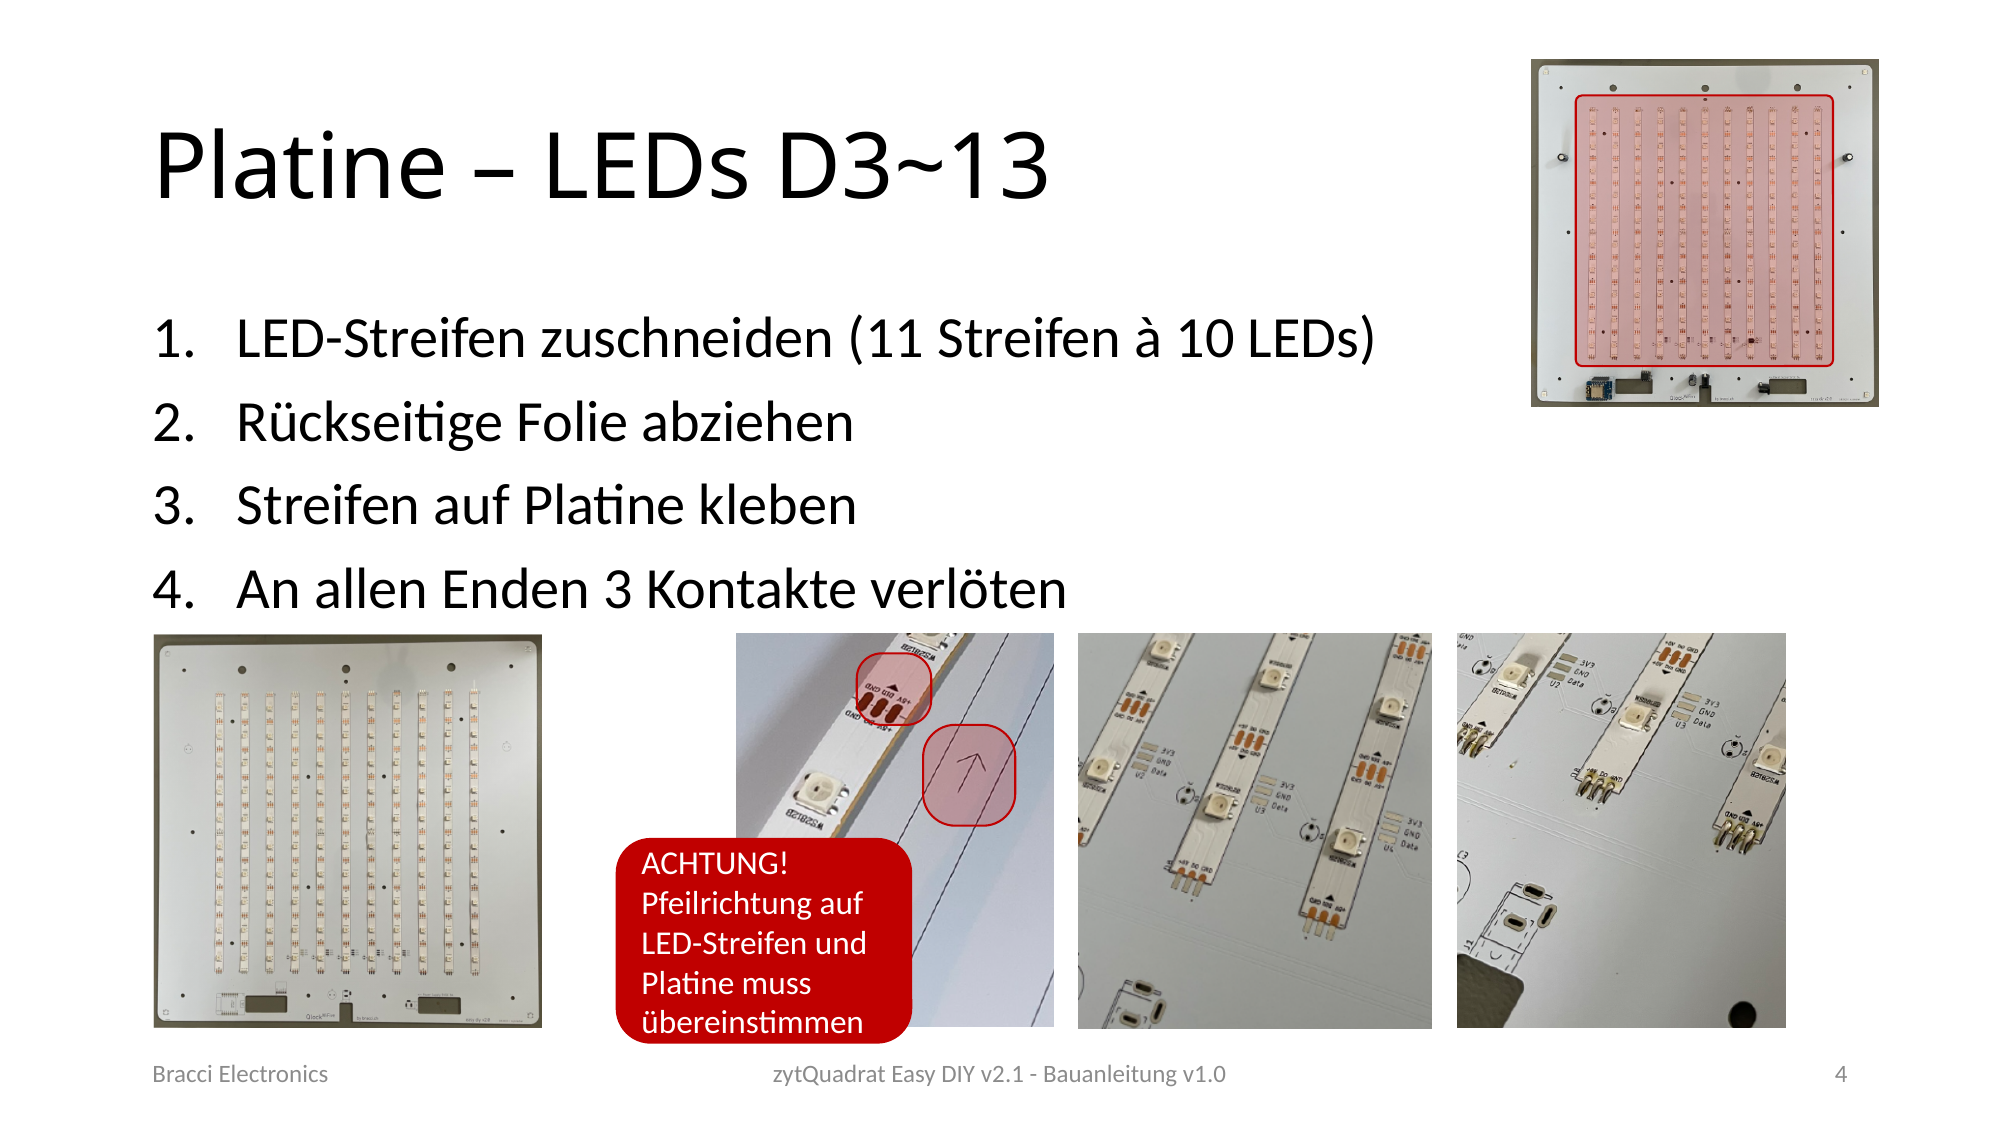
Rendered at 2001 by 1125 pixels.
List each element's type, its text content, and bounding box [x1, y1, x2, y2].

text_box ACHTUNG! Pfeilrichtung auf LED-Streifen und Platine muss übereinstimmen [615, 837, 907, 1044]
picture [1531, 59, 1879, 407]
picture [735, 633, 1054, 1028]
slide_number 4 [1412, 1042, 1863, 1103]
list LED-Streifen zuschneiden (11 Streifen à 10 LEDs) Rückseitige Folie abziehen Streifen auf Platine kleben An allen Enden 3 Kontakte verlöten [137, 299, 1863, 1014]
picture [1457, 633, 1786, 1028]
footer zytQuadrat Easy DIY v2.1 - Bauanleitung v1.0 [662, 1042, 1338, 1103]
picture [150, 635, 544, 1027]
title Platine – LEDs D3~13 [137, 59, 1531, 278]
slide_number Bracci Electronics [137, 1042, 588, 1103]
picture [1078, 633, 1432, 1029]
